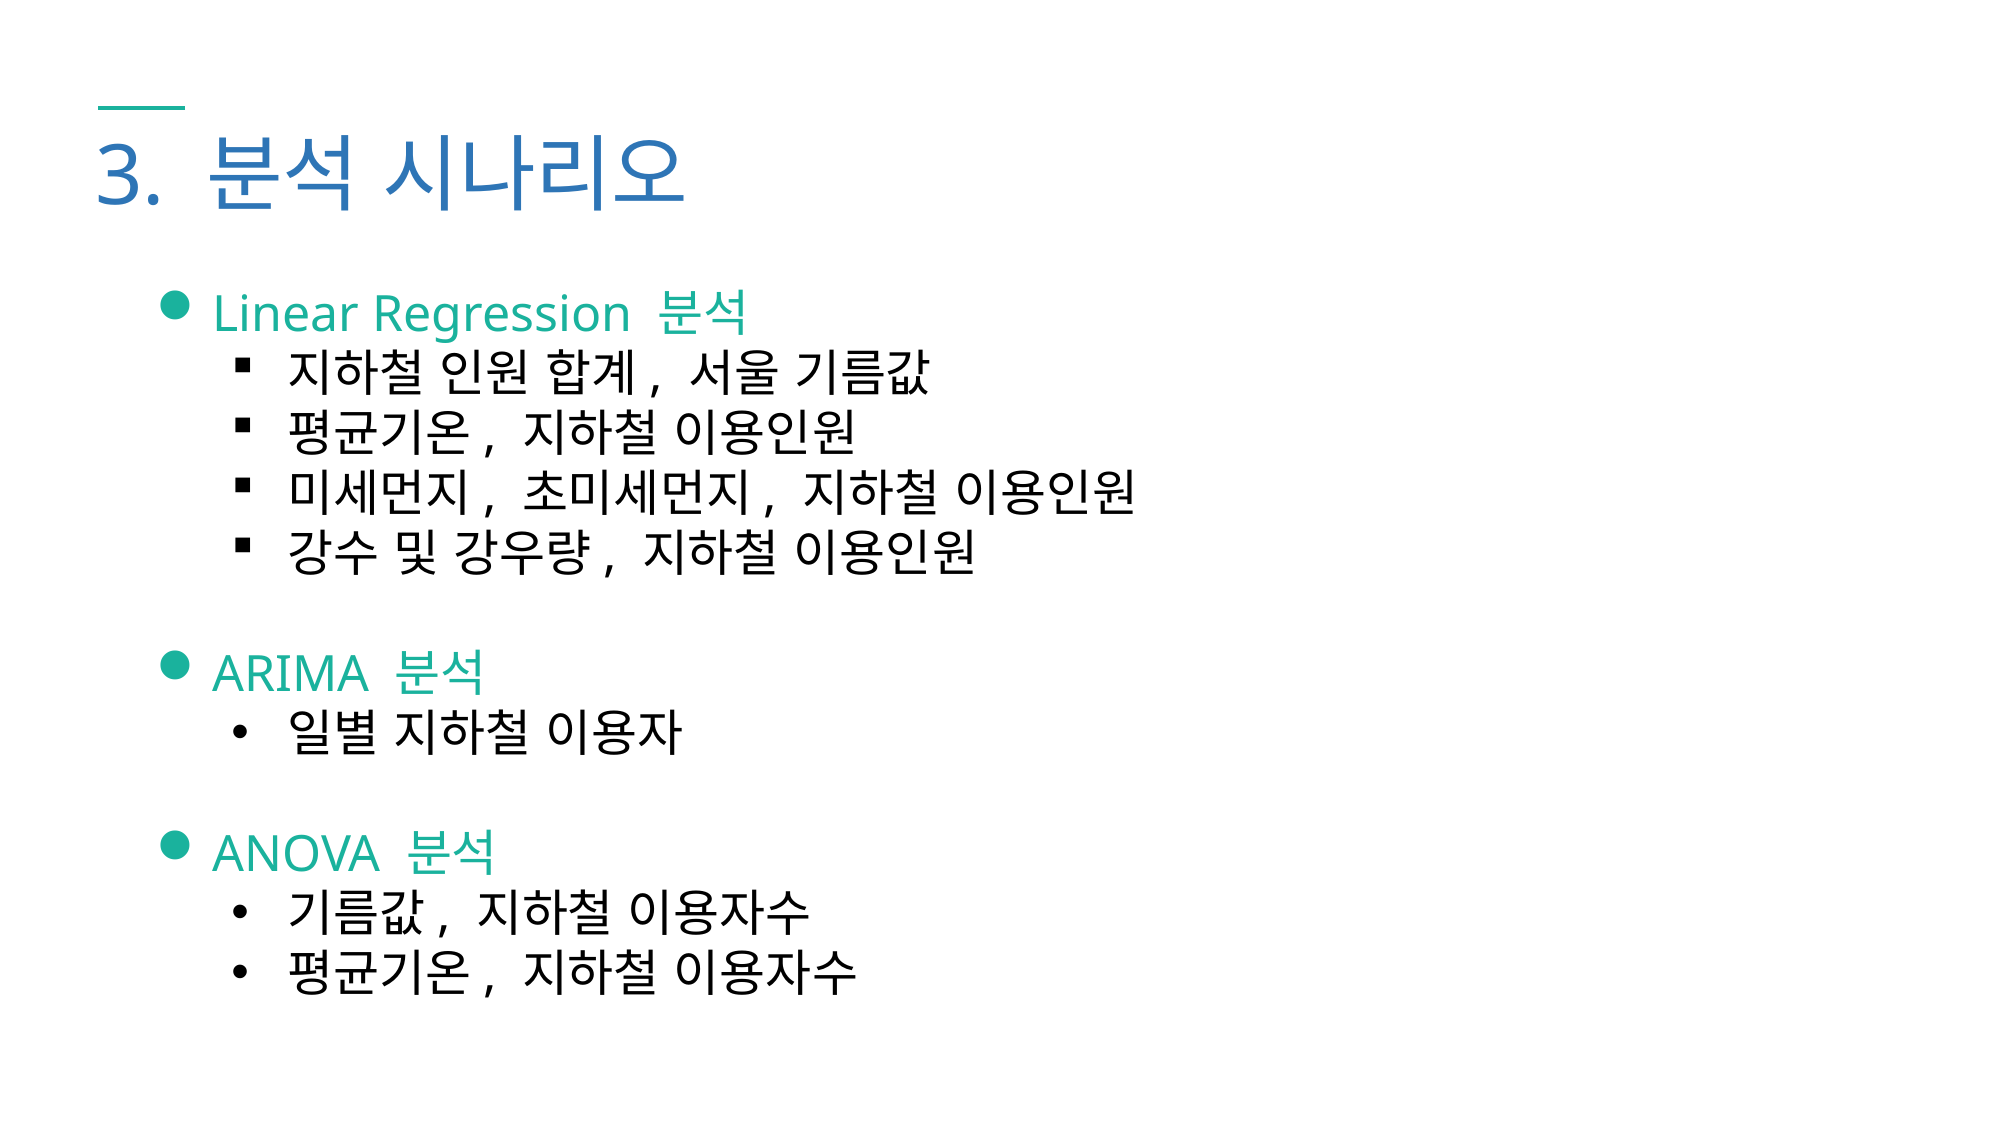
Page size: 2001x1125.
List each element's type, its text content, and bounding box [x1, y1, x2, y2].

text_box Linear Regression 분석 지하철 인원 합계, 서울 기름값 평균기온, 지하철 이용인원 미세먼지, 초미세먼지, 지하철 이용인원 강수 및 강우량, 지하철 이용인원 ARIMA 분석 일별 지하철 이용자 ANOVA 분석 기름값, 지하철 이용자수 평균기온, 지하철 이용자수 [141, 273, 1962, 1069]
text_box 3. 분석 시나리오 [80, 113, 704, 229]
